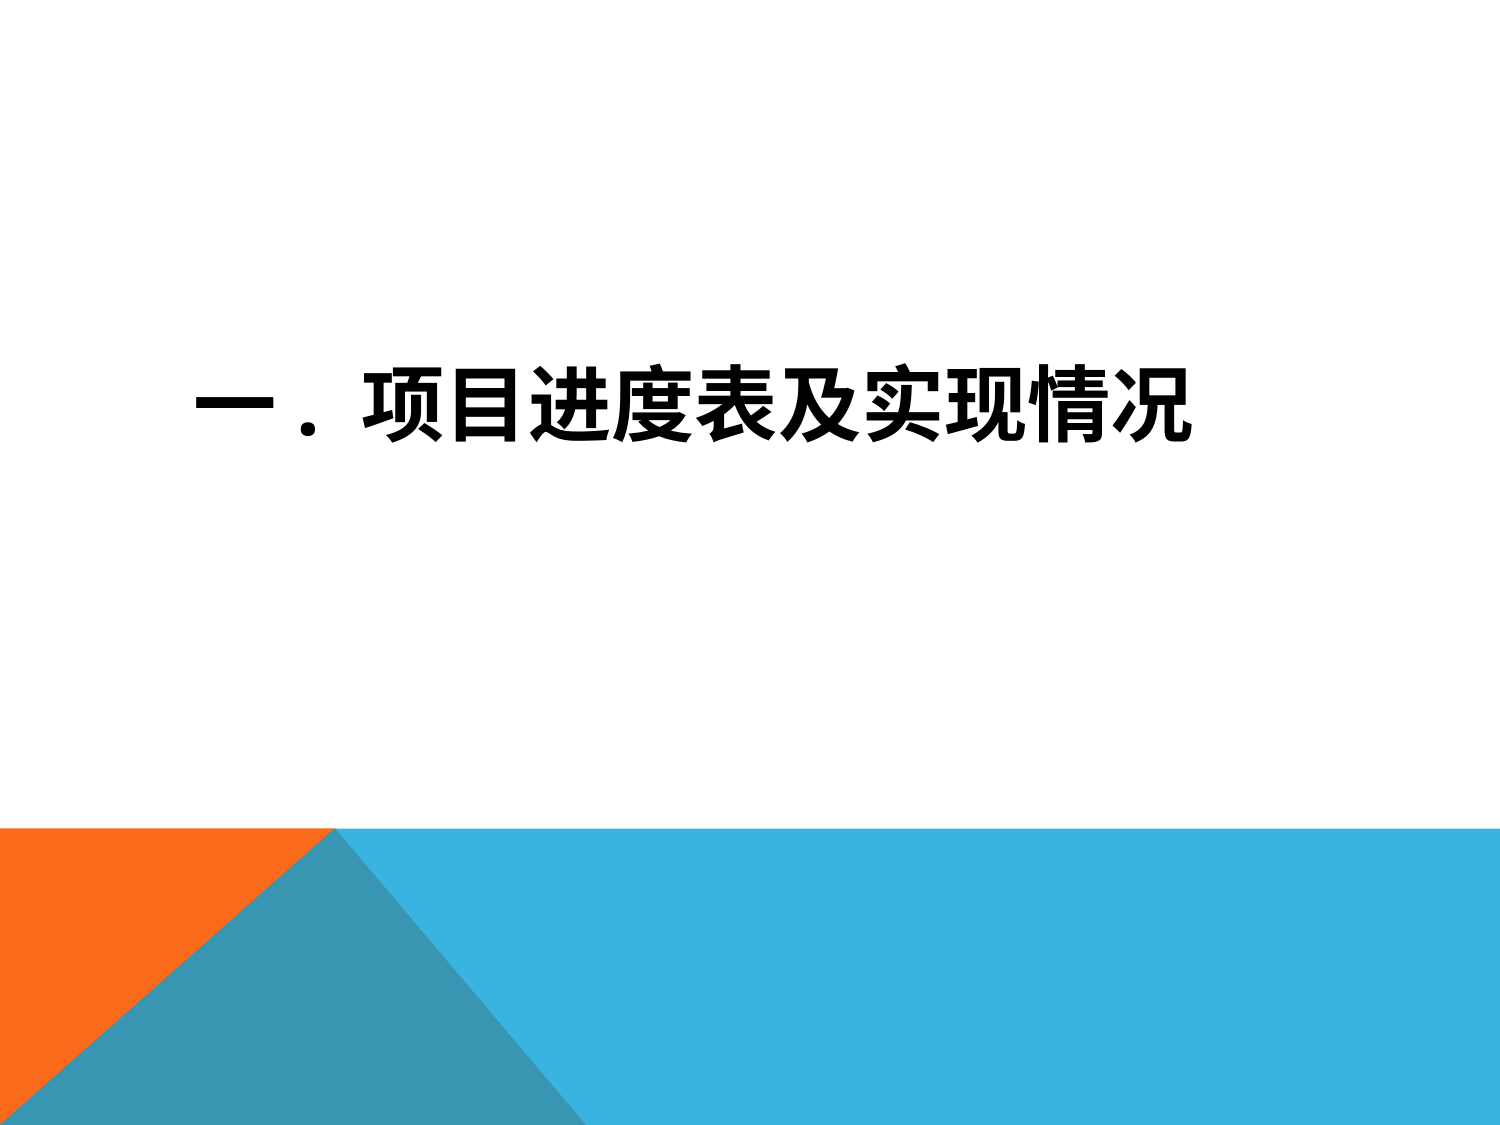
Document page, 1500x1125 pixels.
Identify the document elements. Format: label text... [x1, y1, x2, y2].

text_box 一. 项目进度表及实现情况 [185, 344, 1315, 460]
